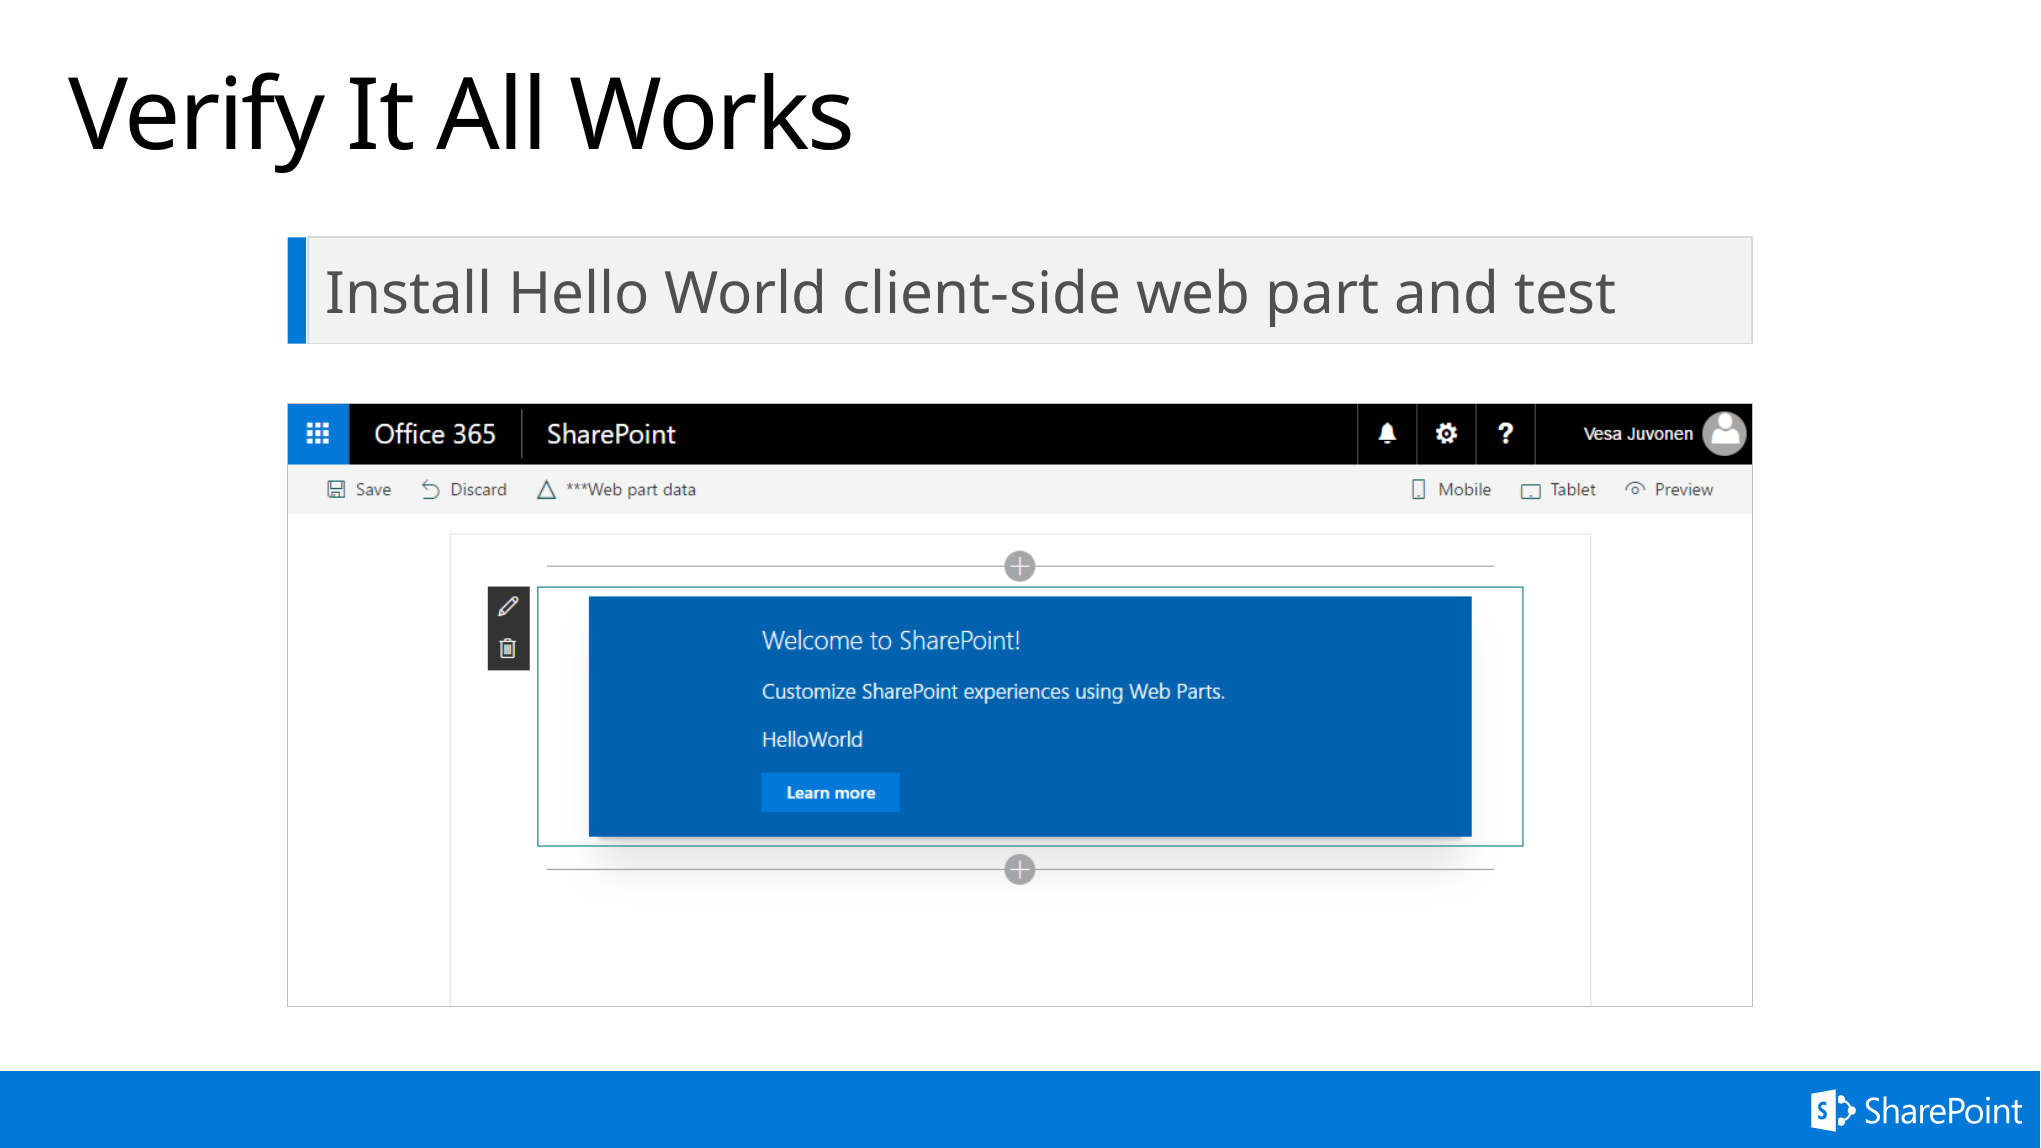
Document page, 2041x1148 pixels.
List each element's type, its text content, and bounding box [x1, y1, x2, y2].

title Verify It All Works [45, 48, 1996, 199]
picture [1793, 1071, 2040, 1148]
picture [287, 402, 1753, 1008]
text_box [287, 237, 1753, 344]
